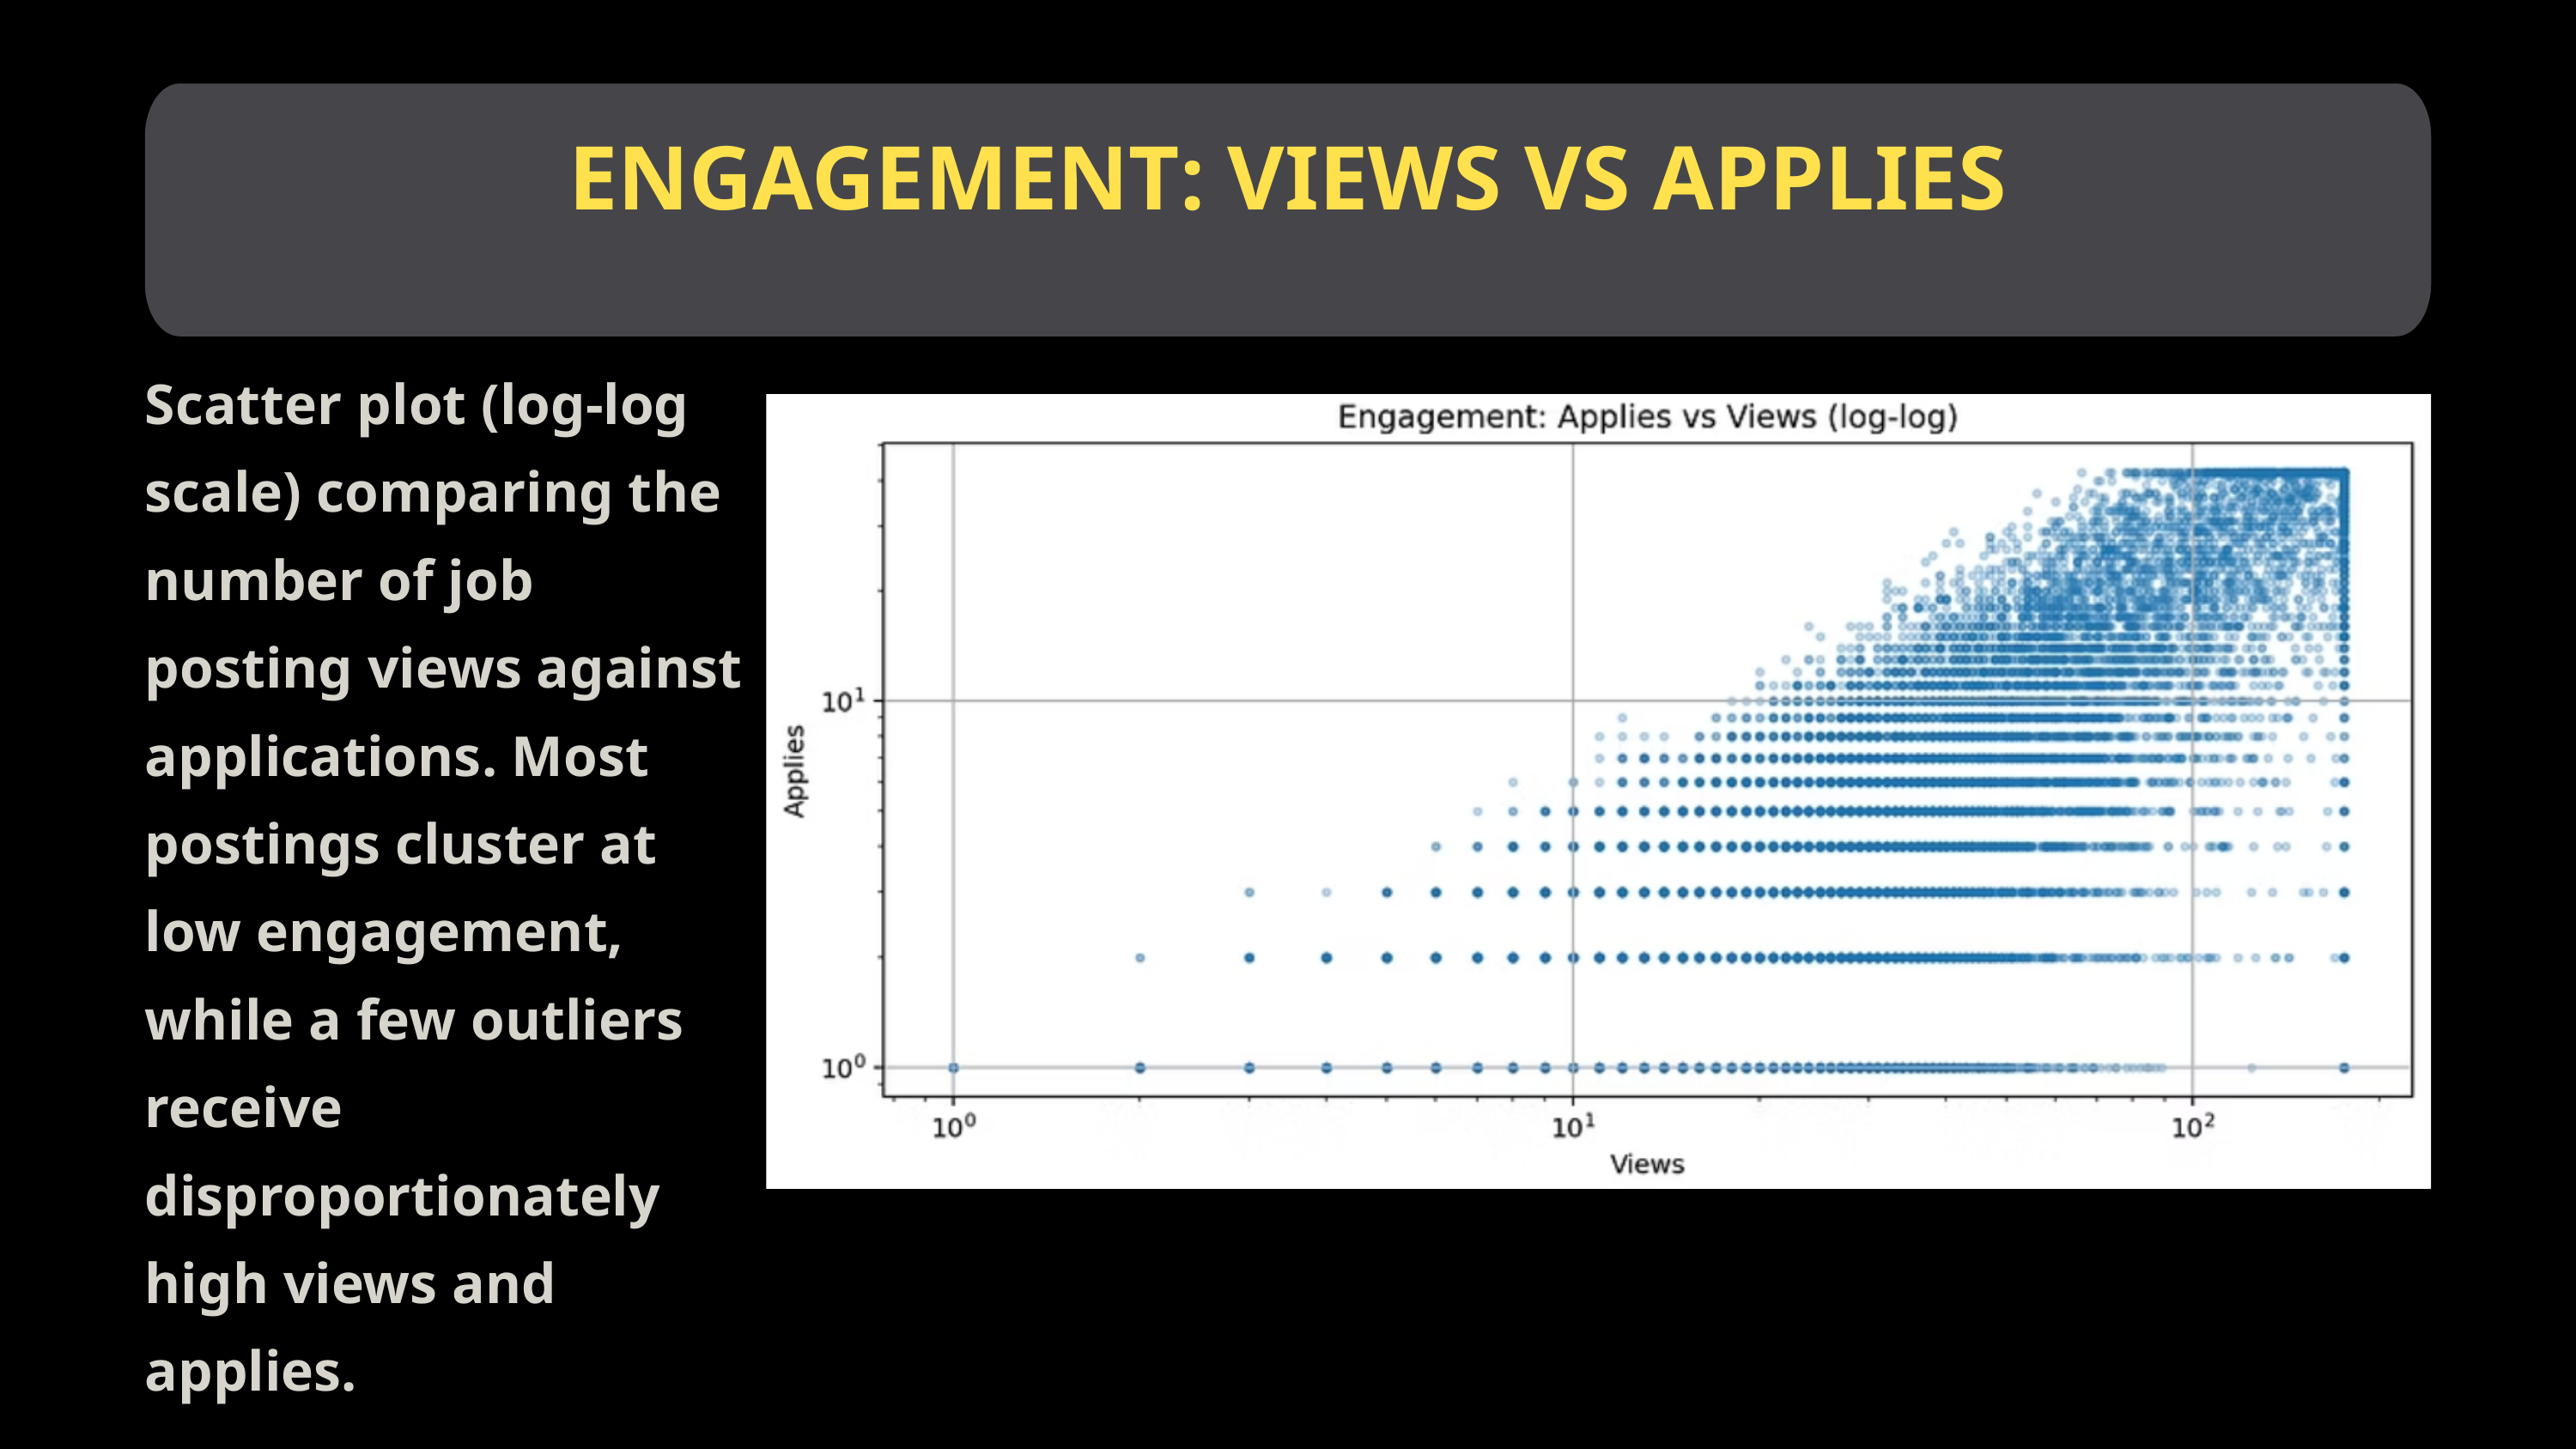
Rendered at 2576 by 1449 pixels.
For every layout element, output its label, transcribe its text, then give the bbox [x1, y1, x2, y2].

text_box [144, 82, 2432, 337]
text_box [766, 394, 2432, 1189]
text_box Scatter plot (log-log scale) comparing the number of job posting views against applications. Most postings cluster at low engagement, while a few outliers receive disproportionately high views and applies. [144, 347, 757, 1403]
